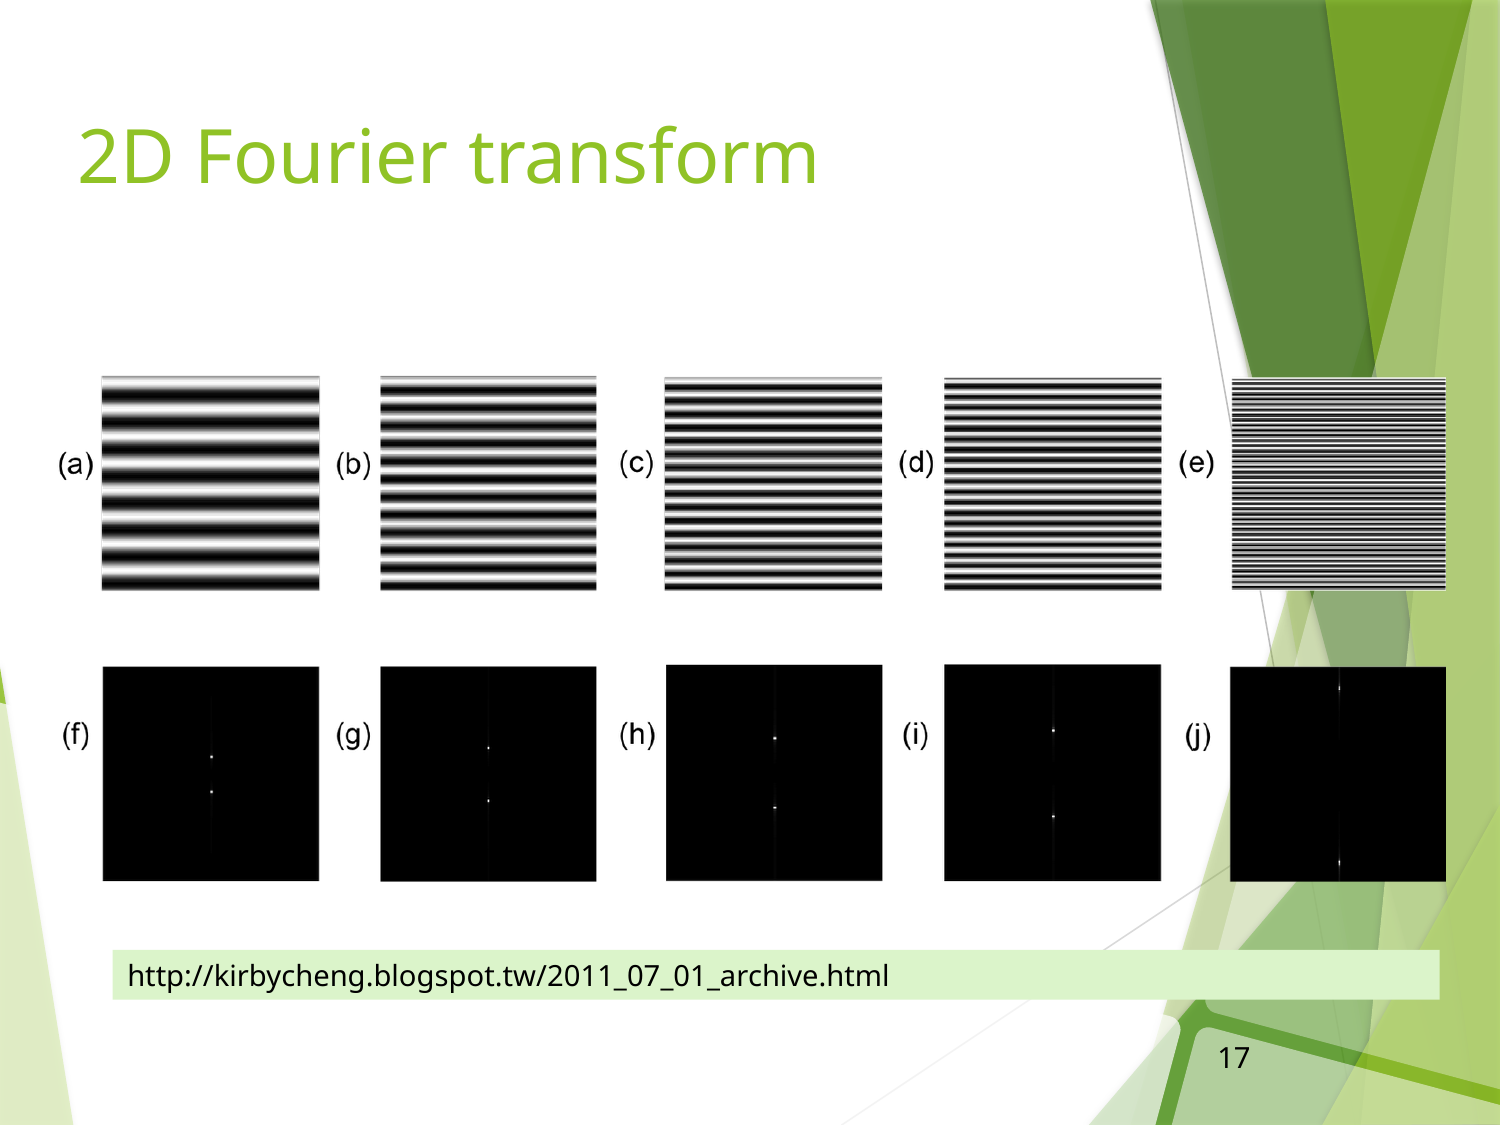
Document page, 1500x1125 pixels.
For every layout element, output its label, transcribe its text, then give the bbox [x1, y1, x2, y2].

text_box http://kirbycheng.blogspot.tw/2011_07_01_archive.html [112, 949, 1440, 1000]
slide_number 17 [1202, 1024, 1463, 1094]
title 2D Fourier transform [62, 82, 1463, 225]
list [45, 375, 1447, 882]
